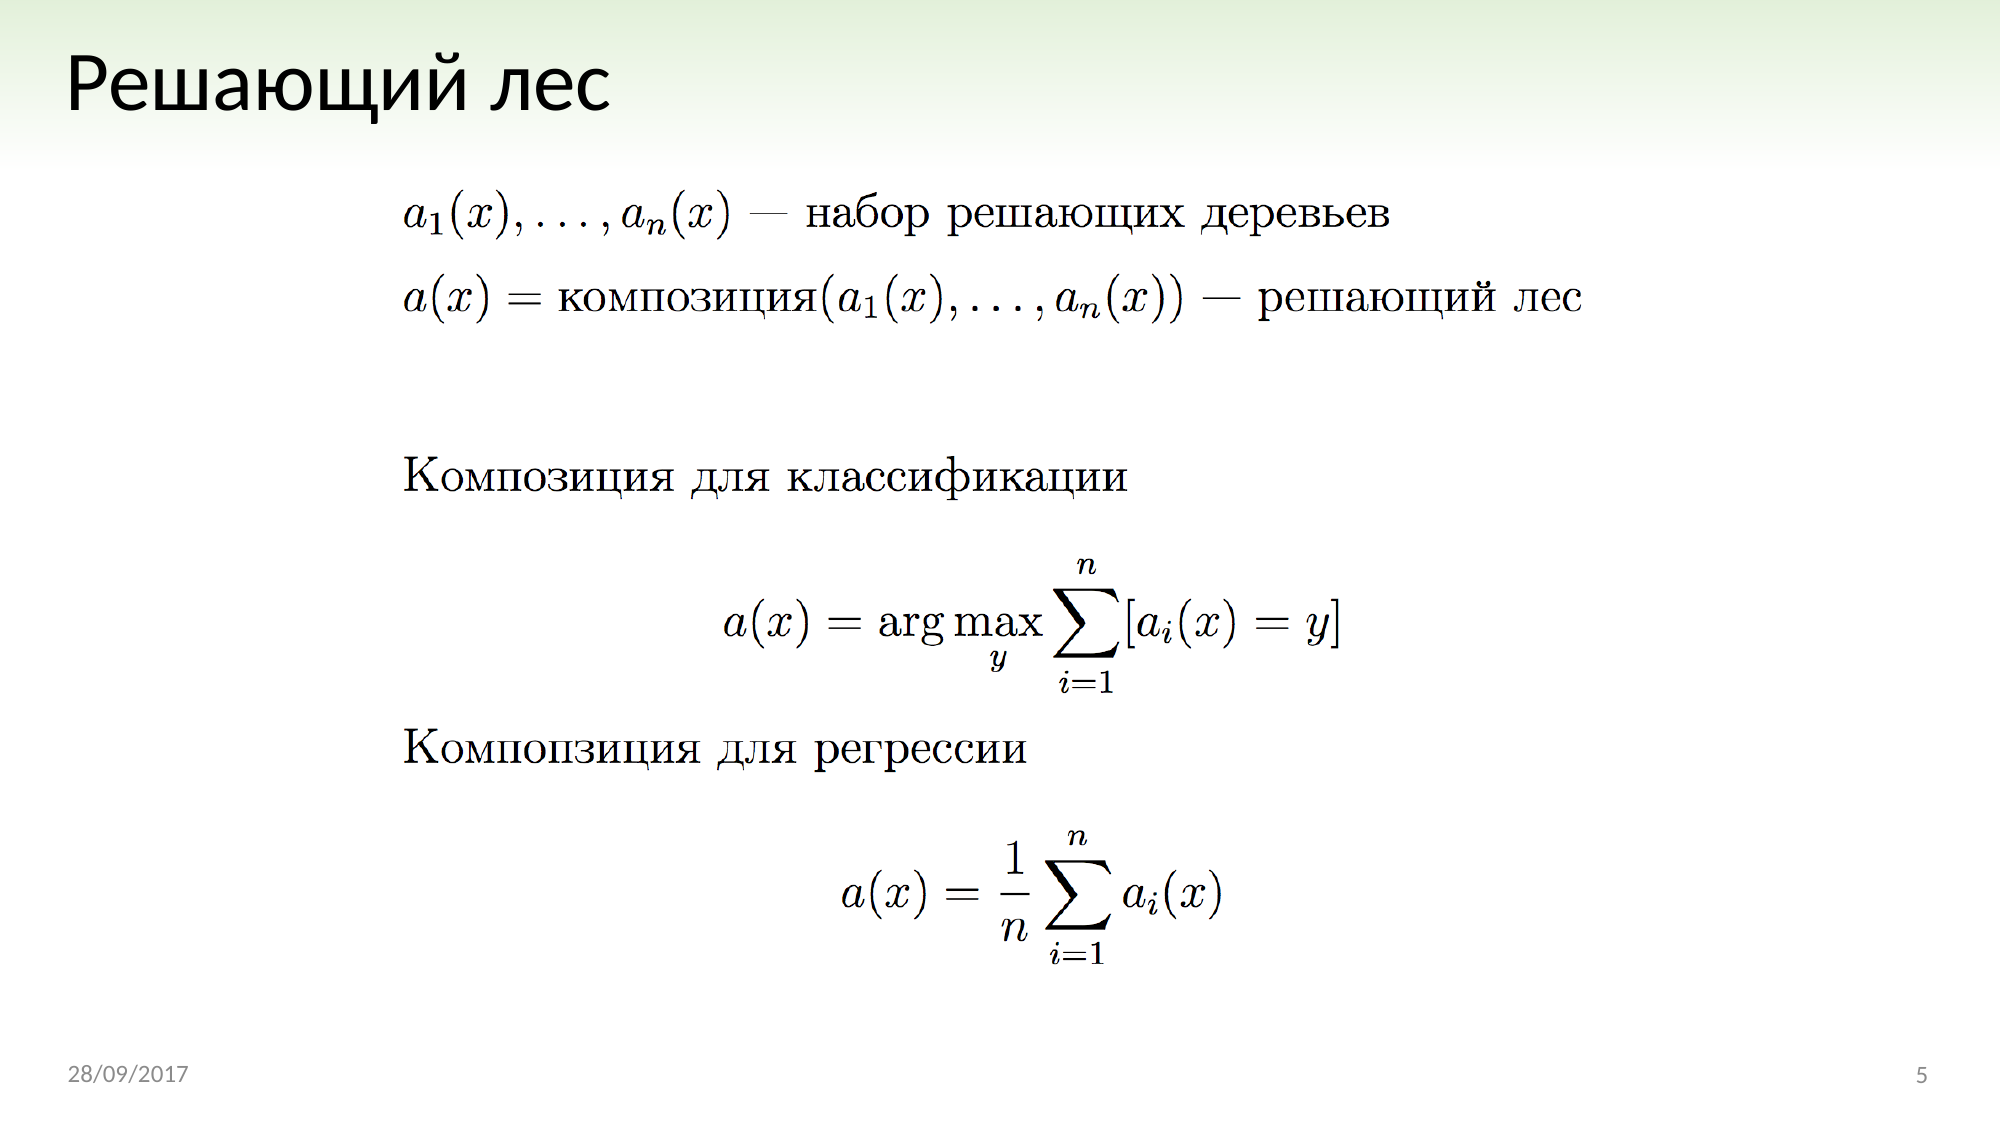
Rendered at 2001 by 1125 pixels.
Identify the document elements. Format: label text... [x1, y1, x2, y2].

title Решающий лес [50, 28, 1943, 137]
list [375, 170, 1618, 1017]
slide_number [52, 1042, 503, 1103]
slide_number 5 [1493, 1044, 1944, 1104]
